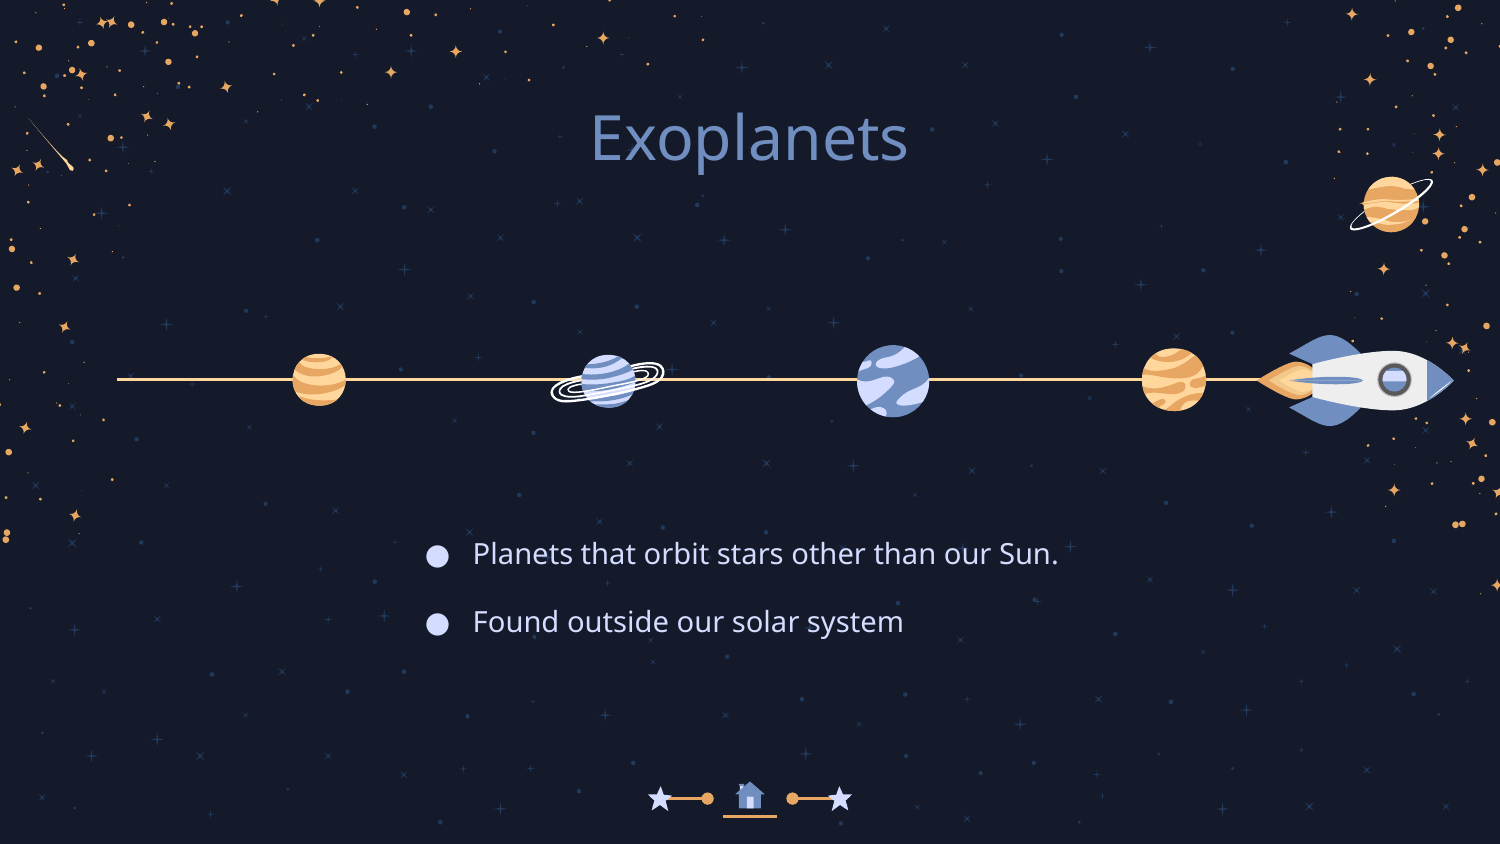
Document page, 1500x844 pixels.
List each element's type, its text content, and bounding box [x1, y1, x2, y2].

text_box [0, 0, 493, 66]
text_box [792, 780, 861, 817]
title Exoplanets [116, 88, 1383, 183]
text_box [547, 354, 668, 408]
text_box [722, 781, 778, 817]
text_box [1284, 311, 1427, 452]
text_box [282, 353, 356, 406]
text_box Planets that orbit stars other than our Sun. Found outside our solar system [382, 528, 1284, 647]
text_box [792, 785, 853, 812]
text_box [1129, 348, 1218, 412]
text_box [639, 780, 708, 817]
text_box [856, 344, 930, 418]
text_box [647, 785, 708, 812]
